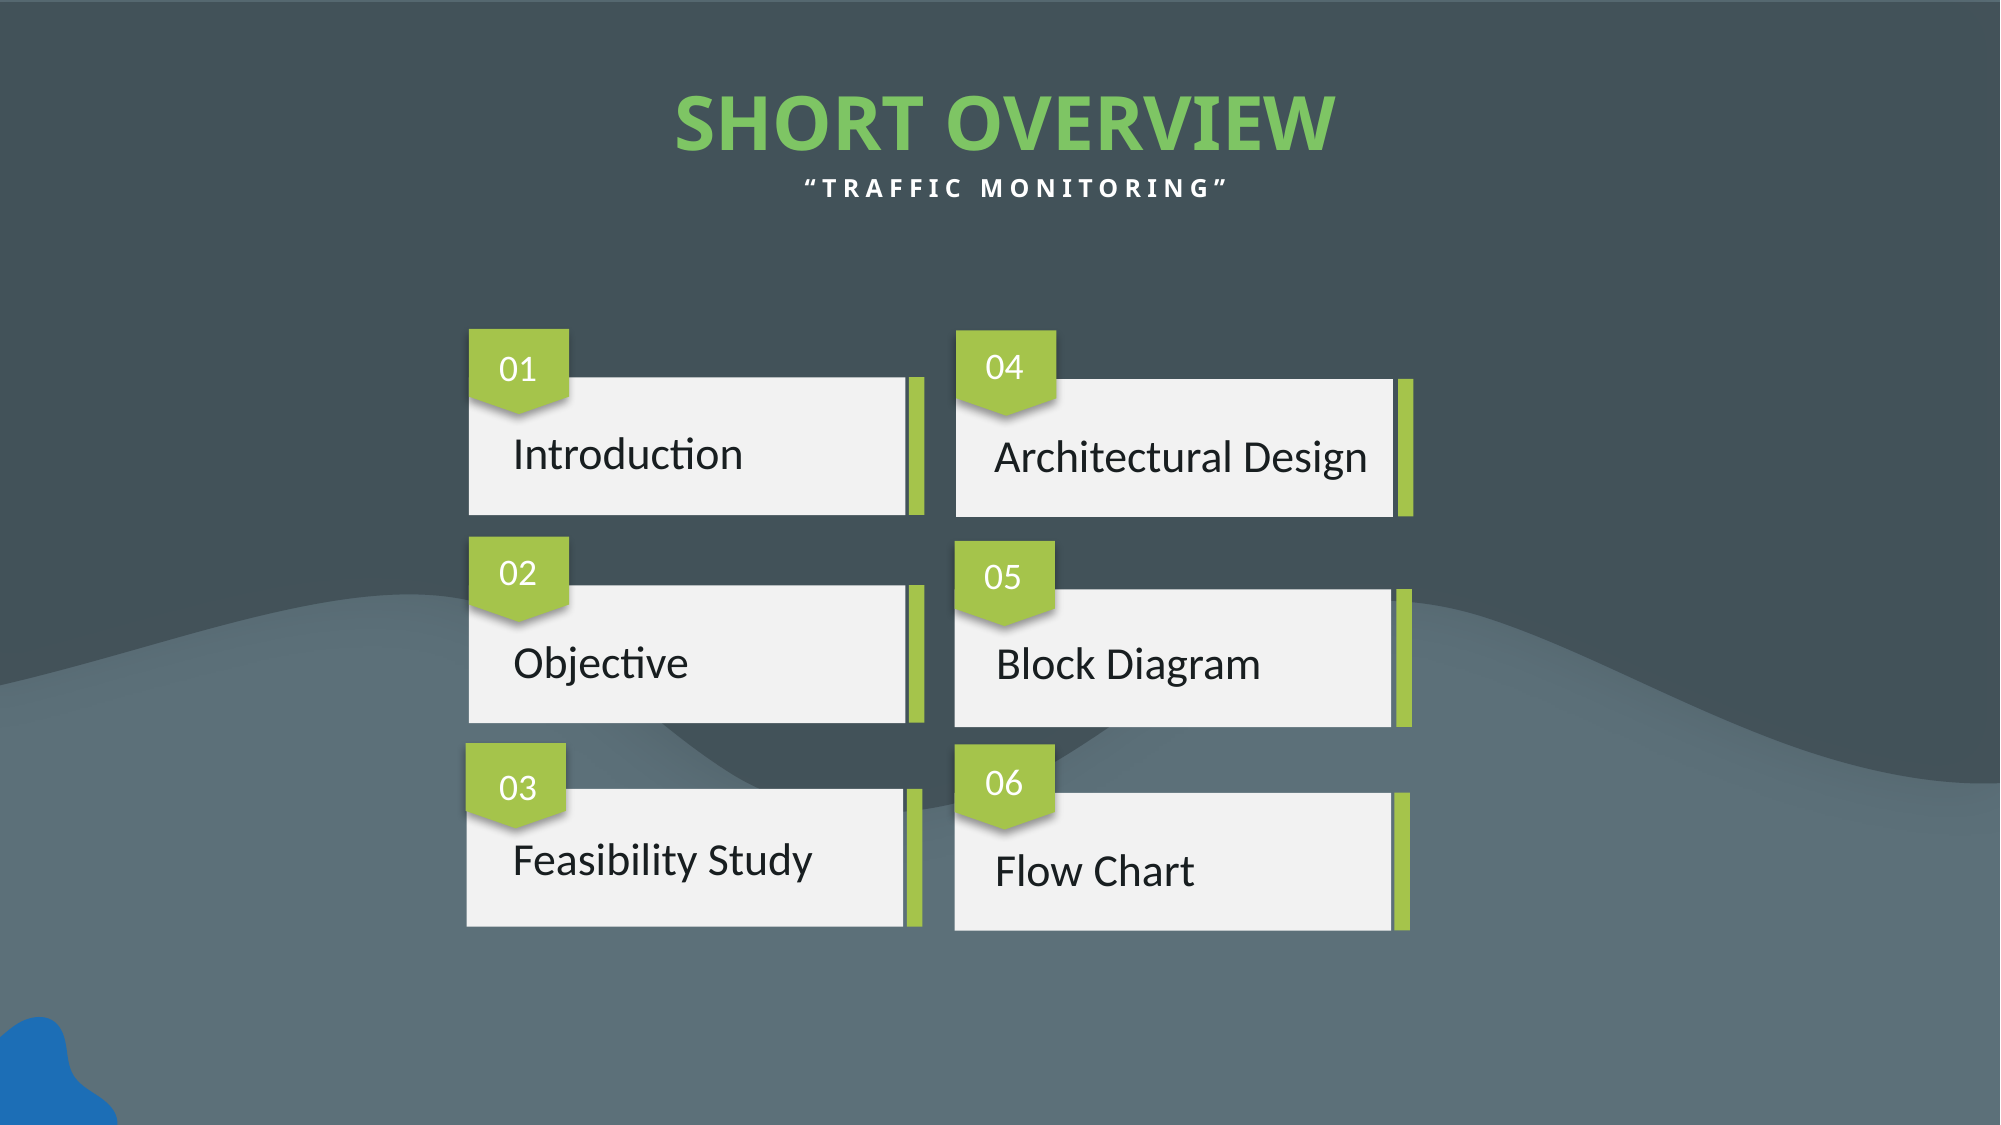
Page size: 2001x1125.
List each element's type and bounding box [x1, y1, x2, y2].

text_box [954, 540, 1412, 728]
text_box [468, 328, 925, 516]
text_box [616, 67, 1414, 211]
text_box [956, 330, 1414, 517]
text_box [0, 1, 2000, 811]
text_box [954, 744, 1410, 931]
text_box [0, 1015, 119, 1125]
text_box [465, 743, 923, 927]
text_box [468, 536, 925, 723]
